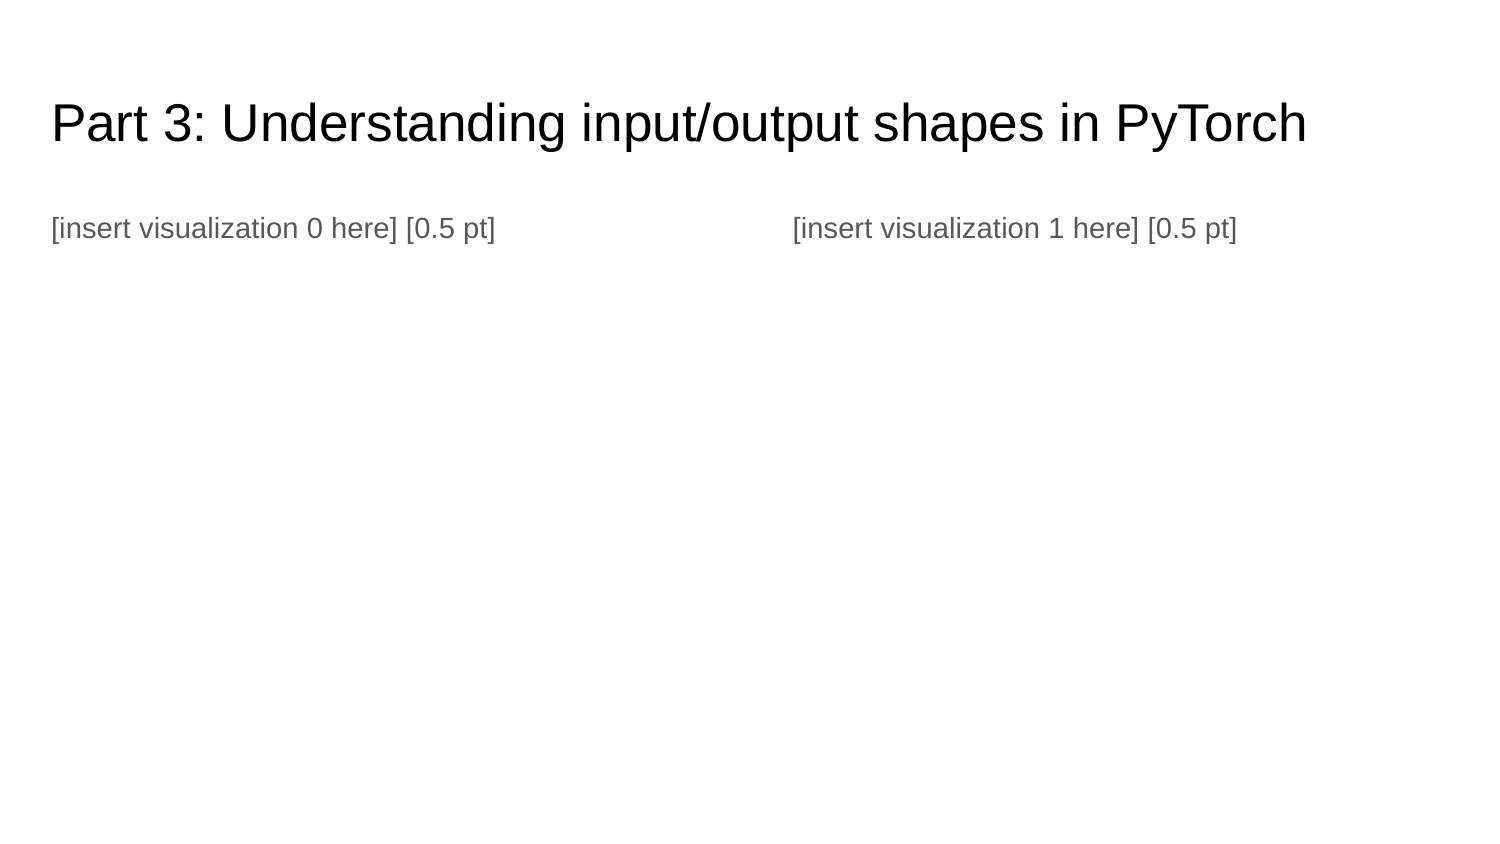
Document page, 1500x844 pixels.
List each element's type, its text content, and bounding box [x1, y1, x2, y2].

list [insert visualization 1 here] [0.5 pt] [792, 189, 1449, 750]
list [insert visualization 0 here] [0.5 pt] [51, 189, 708, 750]
title Part 3: Understanding input/output shapes in PyTorch [51, 72, 1449, 167]
